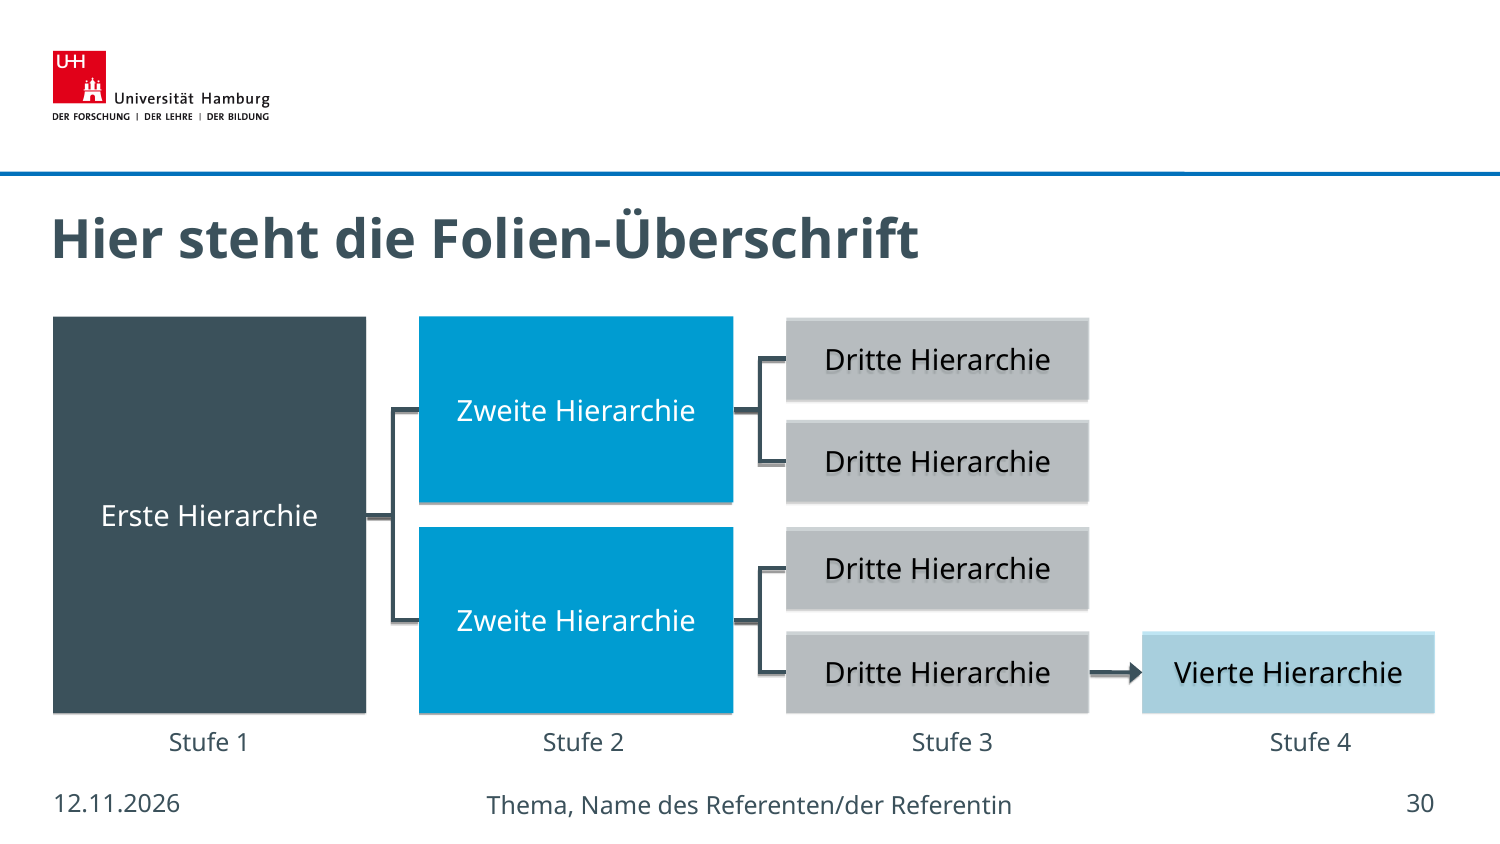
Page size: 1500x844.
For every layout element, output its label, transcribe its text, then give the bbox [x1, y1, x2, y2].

text_box Stufe 1 [65, 718, 354, 764]
text_box Stufe 3 [826, 718, 1080, 764]
text_box 05.06.2021 [53, 781, 403, 827]
text_box Vierte Hierarchie [1142, 631, 1435, 714]
text_box Hier steht die Folien-Überschrift [35, 197, 1435, 280]
text_box Zweite Hierarchie [419, 316, 734, 503]
text_box Erste Hierarchie [53, 316, 367, 714]
text_box Dritte Hierarchie [786, 419, 1090, 502]
text_box Dritte Hierarchie [786, 631, 1090, 714]
text_box <number> [1084, 781, 1435, 827]
text_box Thema, Name des Referenten/der Referentin [465, 781, 1034, 827]
text_box Stufe 2 [457, 718, 711, 764]
text_box Stufe 4 [1181, 718, 1440, 764]
text_box Zweite Hierarchie [419, 527, 734, 714]
text_box Dritte Hierarchie [786, 527, 1090, 610]
text_box [1089, 662, 1142, 683]
text_box Dritte Hierarchie [786, 317, 1090, 400]
picture [0, 0, 322, 147]
